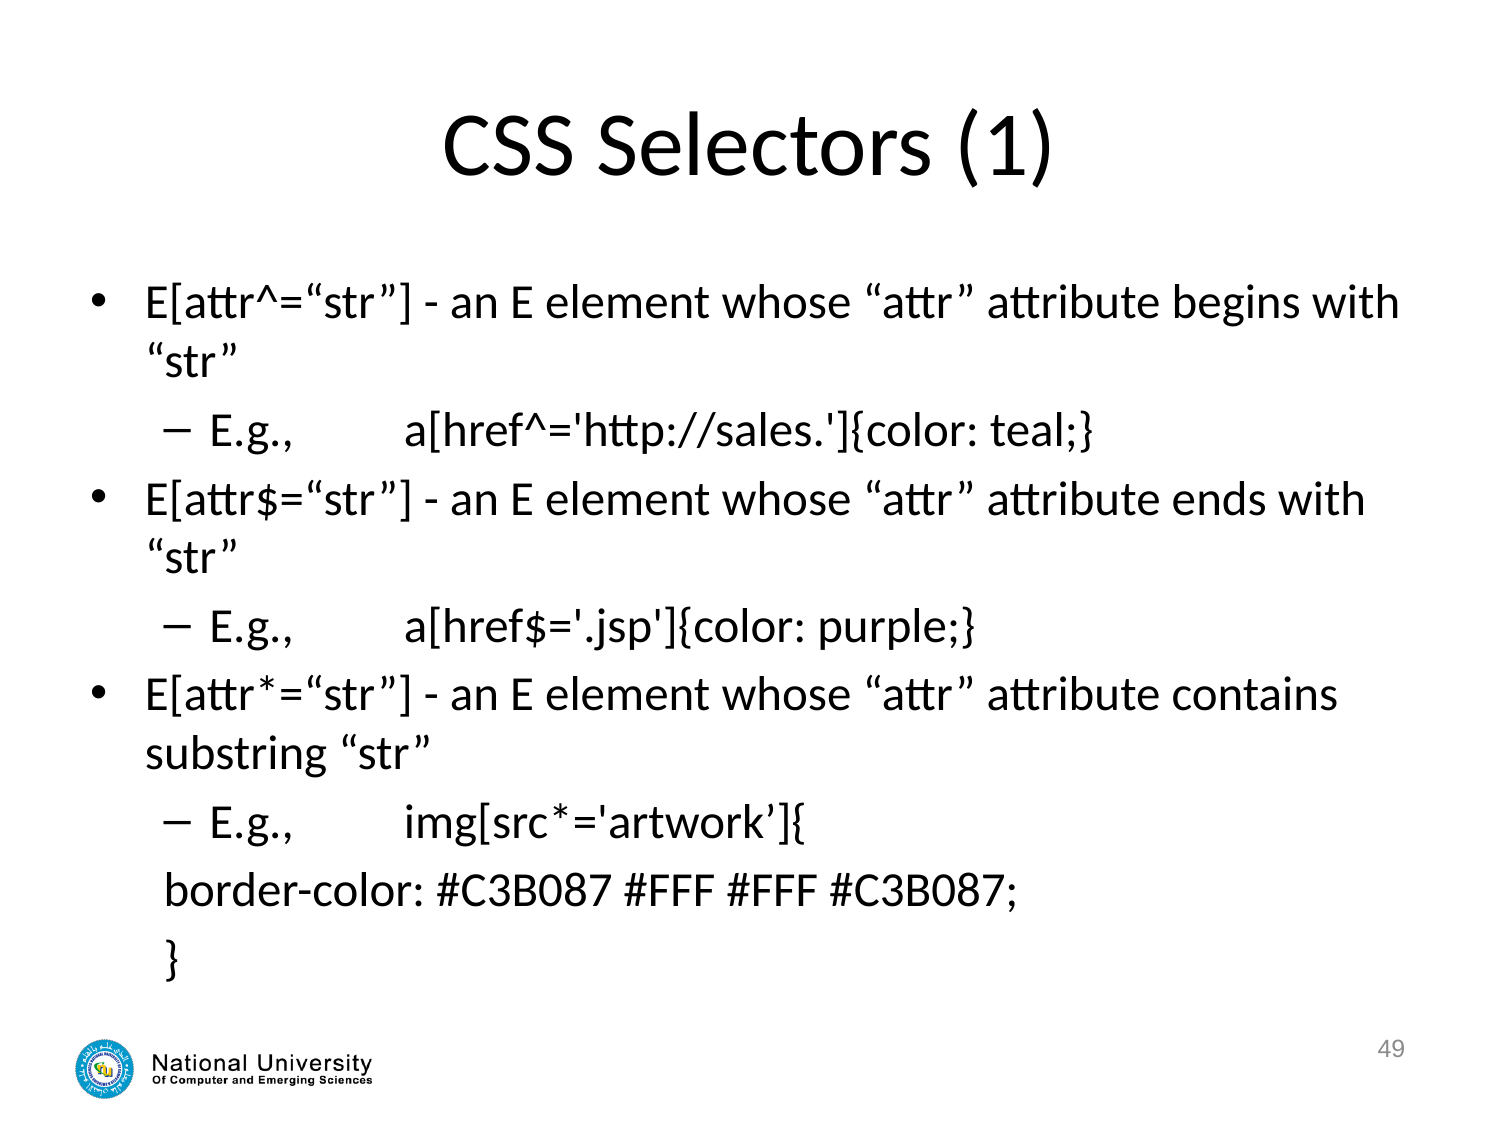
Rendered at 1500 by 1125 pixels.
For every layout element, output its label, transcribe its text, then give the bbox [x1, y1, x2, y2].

list E[attr^=“str”] - an E element whose “attr” attribute begins with “str” E.g., a[href^='http://sales.']{color: teal;} E[attr$=“str”] - an E element whose “attr” attribute ends with “str” E.g., a[href$='.jsp']{color: purple;} E[attr*=“str”] - an E element whose “attr” attribute contains substring “str” E.g., img[src*='artwork’]{ border-color: #C3B087 #FFF #FFF #C3B087; } [75, 262, 1425, 1005]
picture [151, 1034, 382, 1104]
picture [111, 1074, 134, 1099]
picture [111, 1039, 134, 1064]
picture [75, 1075, 100, 1099]
picture [75, 1039, 98, 1065]
picture [87, 1052, 122, 1086]
slide_number 49 [1362, 1025, 1450, 1100]
title CSS Selectors (1) [75, 45, 1425, 233]
